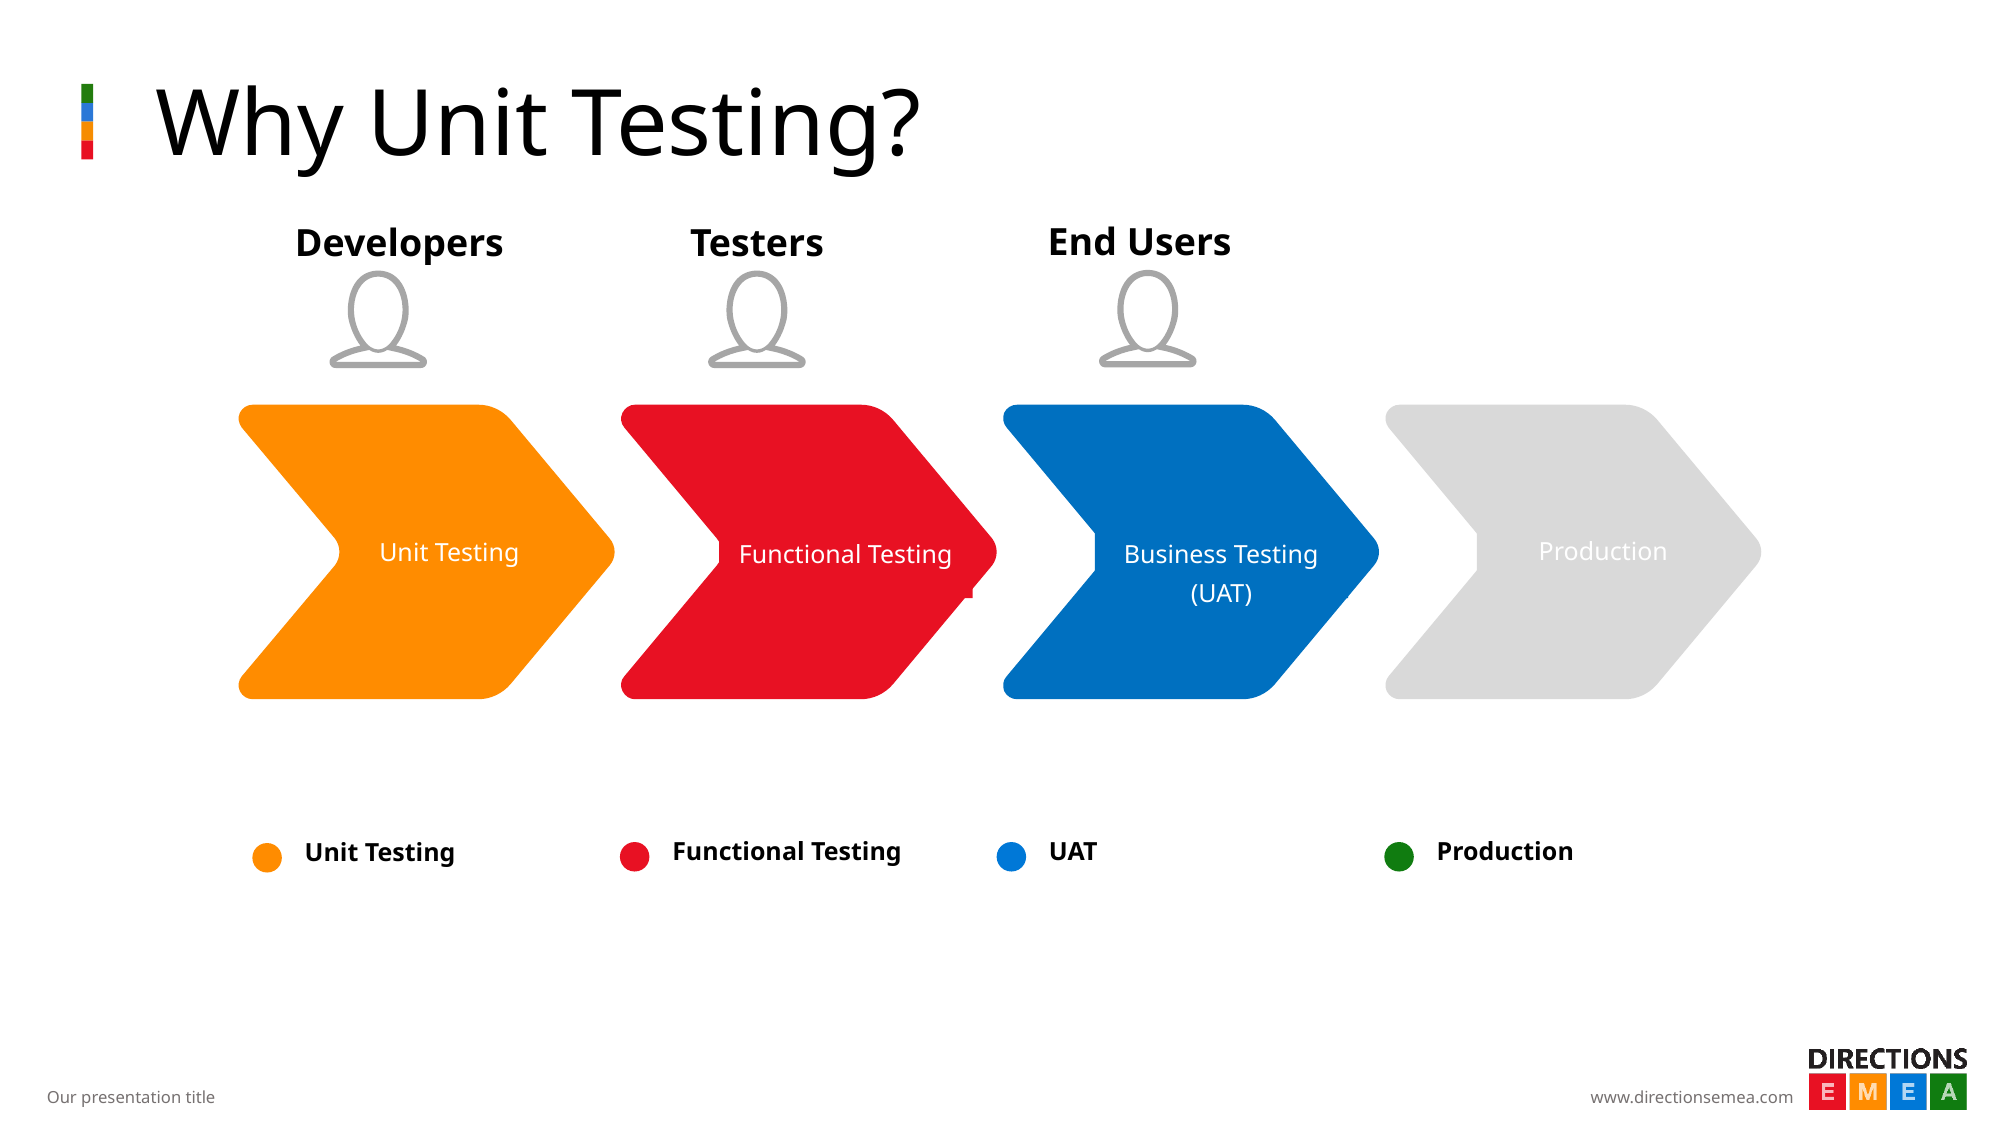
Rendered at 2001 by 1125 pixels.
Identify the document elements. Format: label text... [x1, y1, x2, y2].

text_box Testers [690, 223, 990, 277]
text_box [237, 404, 617, 700]
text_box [1384, 404, 1763, 700]
text_box [708, 270, 806, 369]
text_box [1002, 404, 1381, 700]
text_box [1099, 269, 1197, 368]
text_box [252, 840, 605, 893]
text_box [619, 839, 943, 892]
picture [1809, 1048, 1967, 1110]
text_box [996, 839, 1305, 892]
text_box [620, 404, 999, 700]
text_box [1384, 839, 1709, 892]
text_box Developers [295, 223, 595, 277]
text_box [329, 277, 427, 369]
title Why Unit Testing? [140, 69, 1748, 179]
text_box End Users [1047, 223, 1348, 276]
